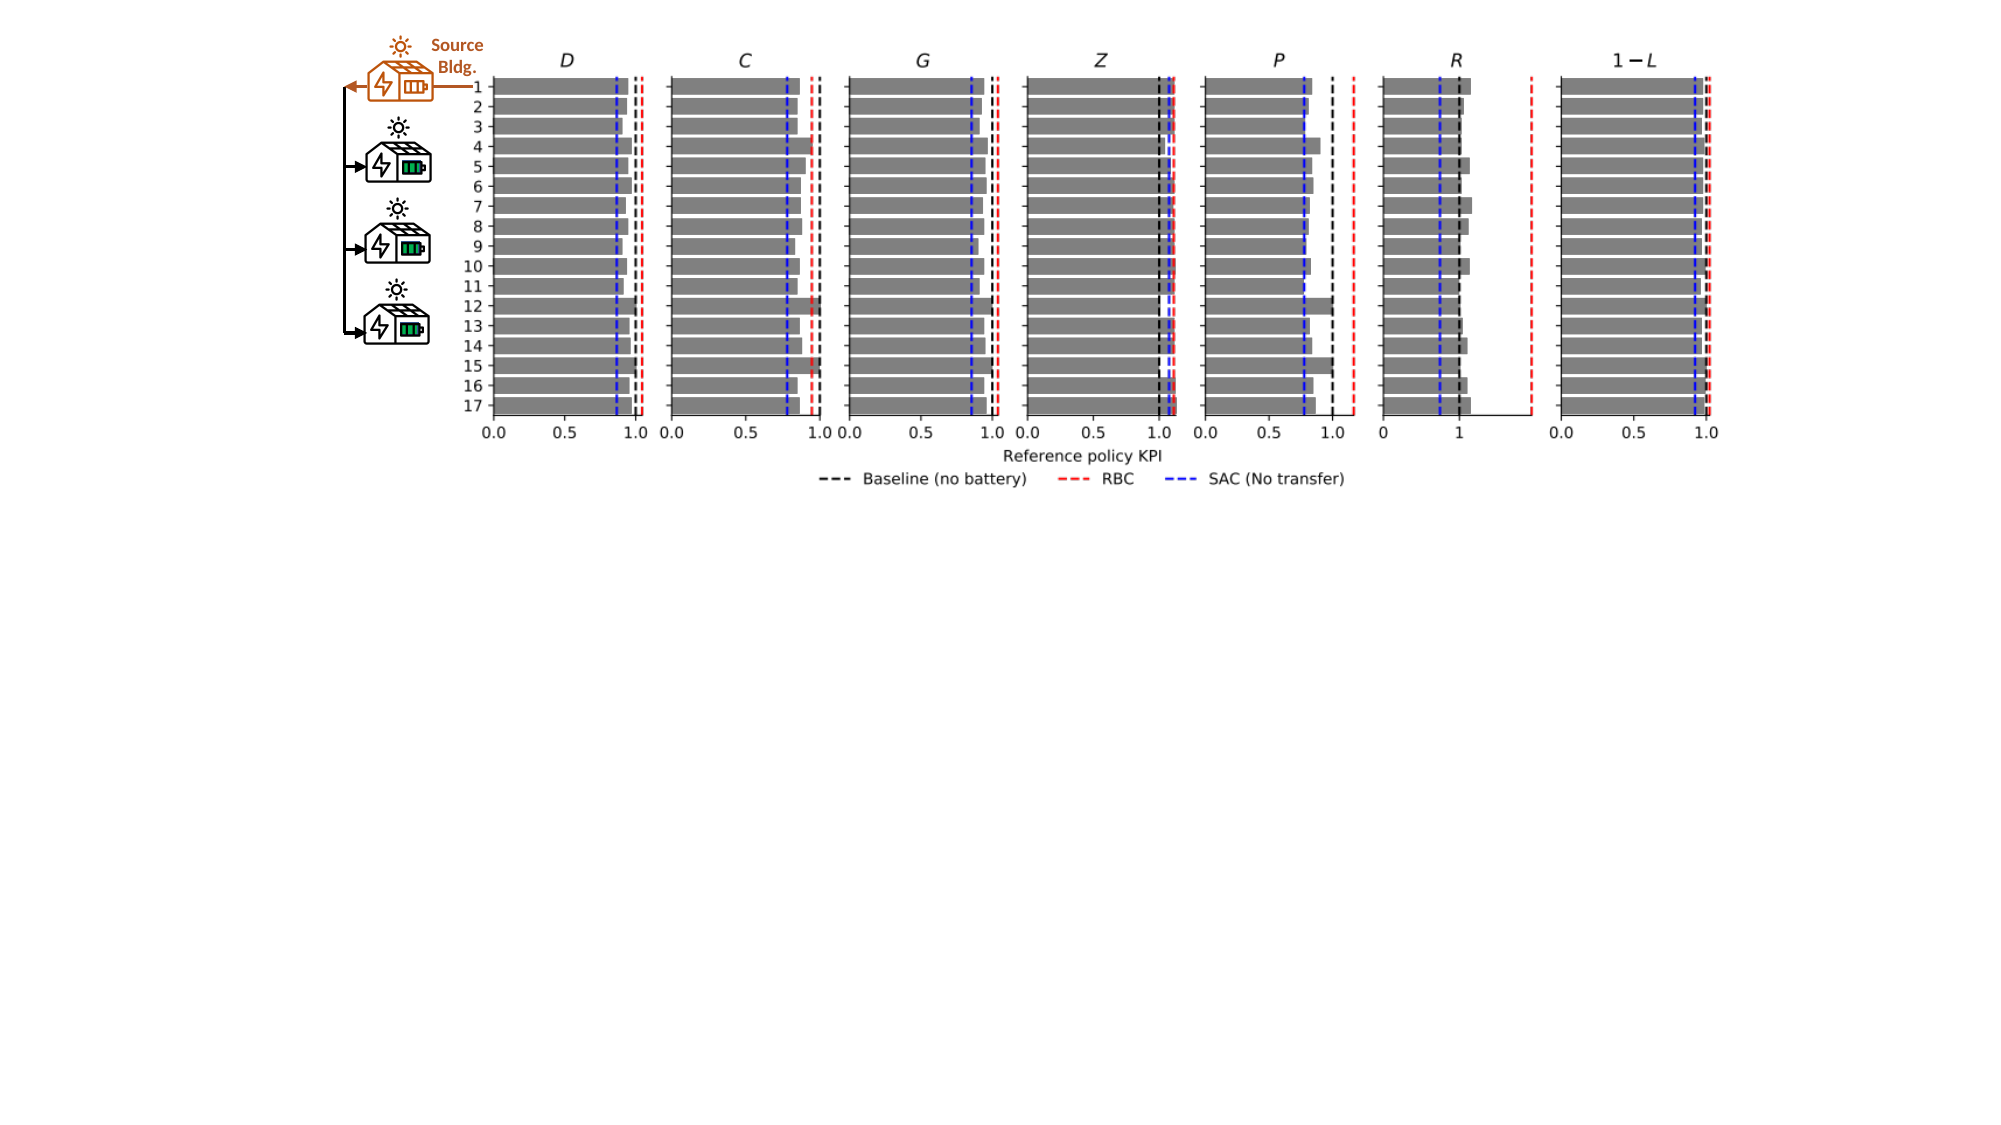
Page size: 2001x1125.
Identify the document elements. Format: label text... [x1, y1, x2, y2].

text_box Source Bldg. [416, 24, 499, 85]
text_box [361, 194, 434, 267]
picture [364, 32, 437, 105]
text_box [360, 275, 433, 348]
picture [452, 42, 1728, 504]
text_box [362, 113, 435, 186]
